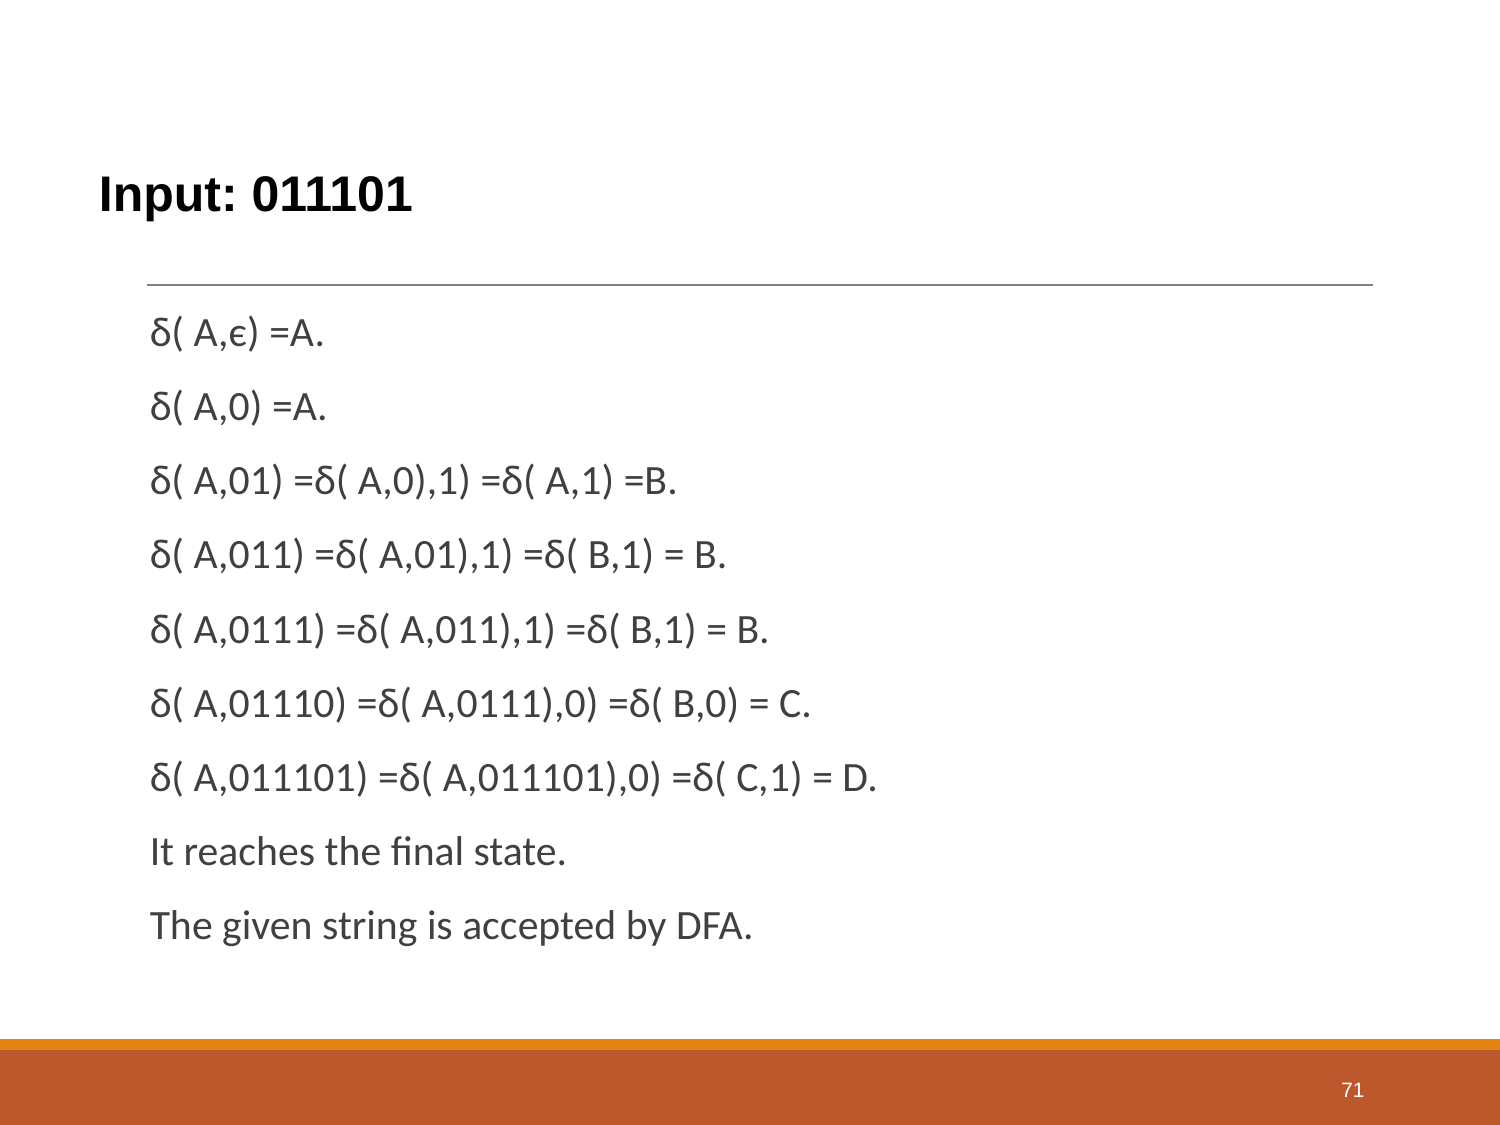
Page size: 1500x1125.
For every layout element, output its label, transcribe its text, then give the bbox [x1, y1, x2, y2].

text_box 71 [1217, 1059, 1380, 1120]
title Input: 011101 [75, 41, 1425, 230]
list δ( A,є) =A. δ( A,0) =A. δ( A,01) =δ( A,0),1) =δ( A,1) =B. δ( A,011) =δ( A,01),1) =δ( B,1) = B. δ( A,0111) =δ( A,011),1) =δ( B,1) = B. δ( A,01110) =δ( A,0111),0) =δ( B,0) = C. δ( A,011101) =δ( A,011101),0) =δ( C,1) = D. It reaches the final state. The given string is accepted by DFA. [134, 302, 1373, 963]
